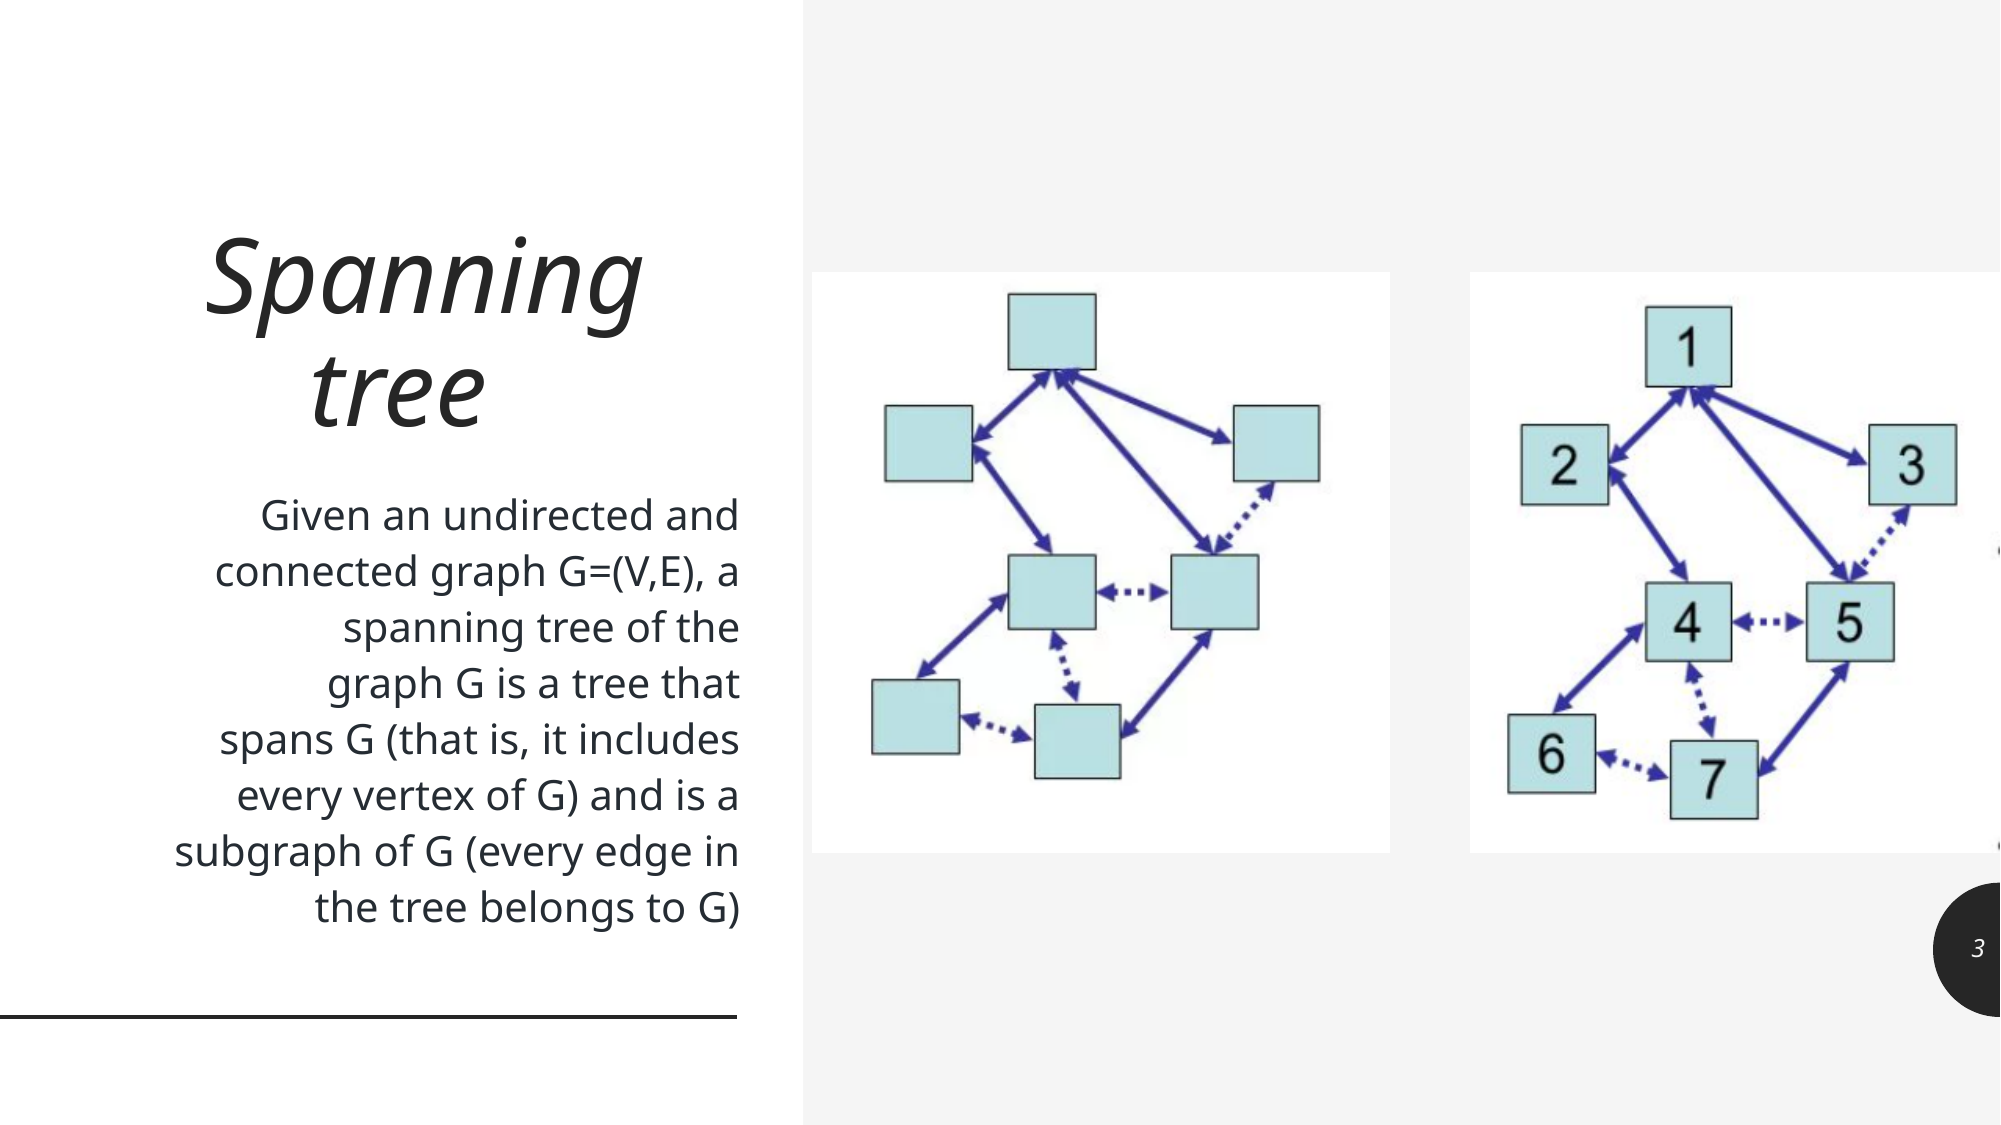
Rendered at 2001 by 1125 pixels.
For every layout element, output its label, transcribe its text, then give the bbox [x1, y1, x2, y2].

picture [812, 272, 1390, 853]
title Spanning tree [125, 91, 754, 457]
slide_number 3 [1933, 919, 2000, 980]
list Given an undirected and connected graph G=(V,E), a spanning tree of the graph G is a tree that spans G (that is, it includes every vertex of G) and is a subgraph of G (every edge in the tree belongs to G) [125, 474, 756, 944]
picture [1470, 272, 2000, 853]
